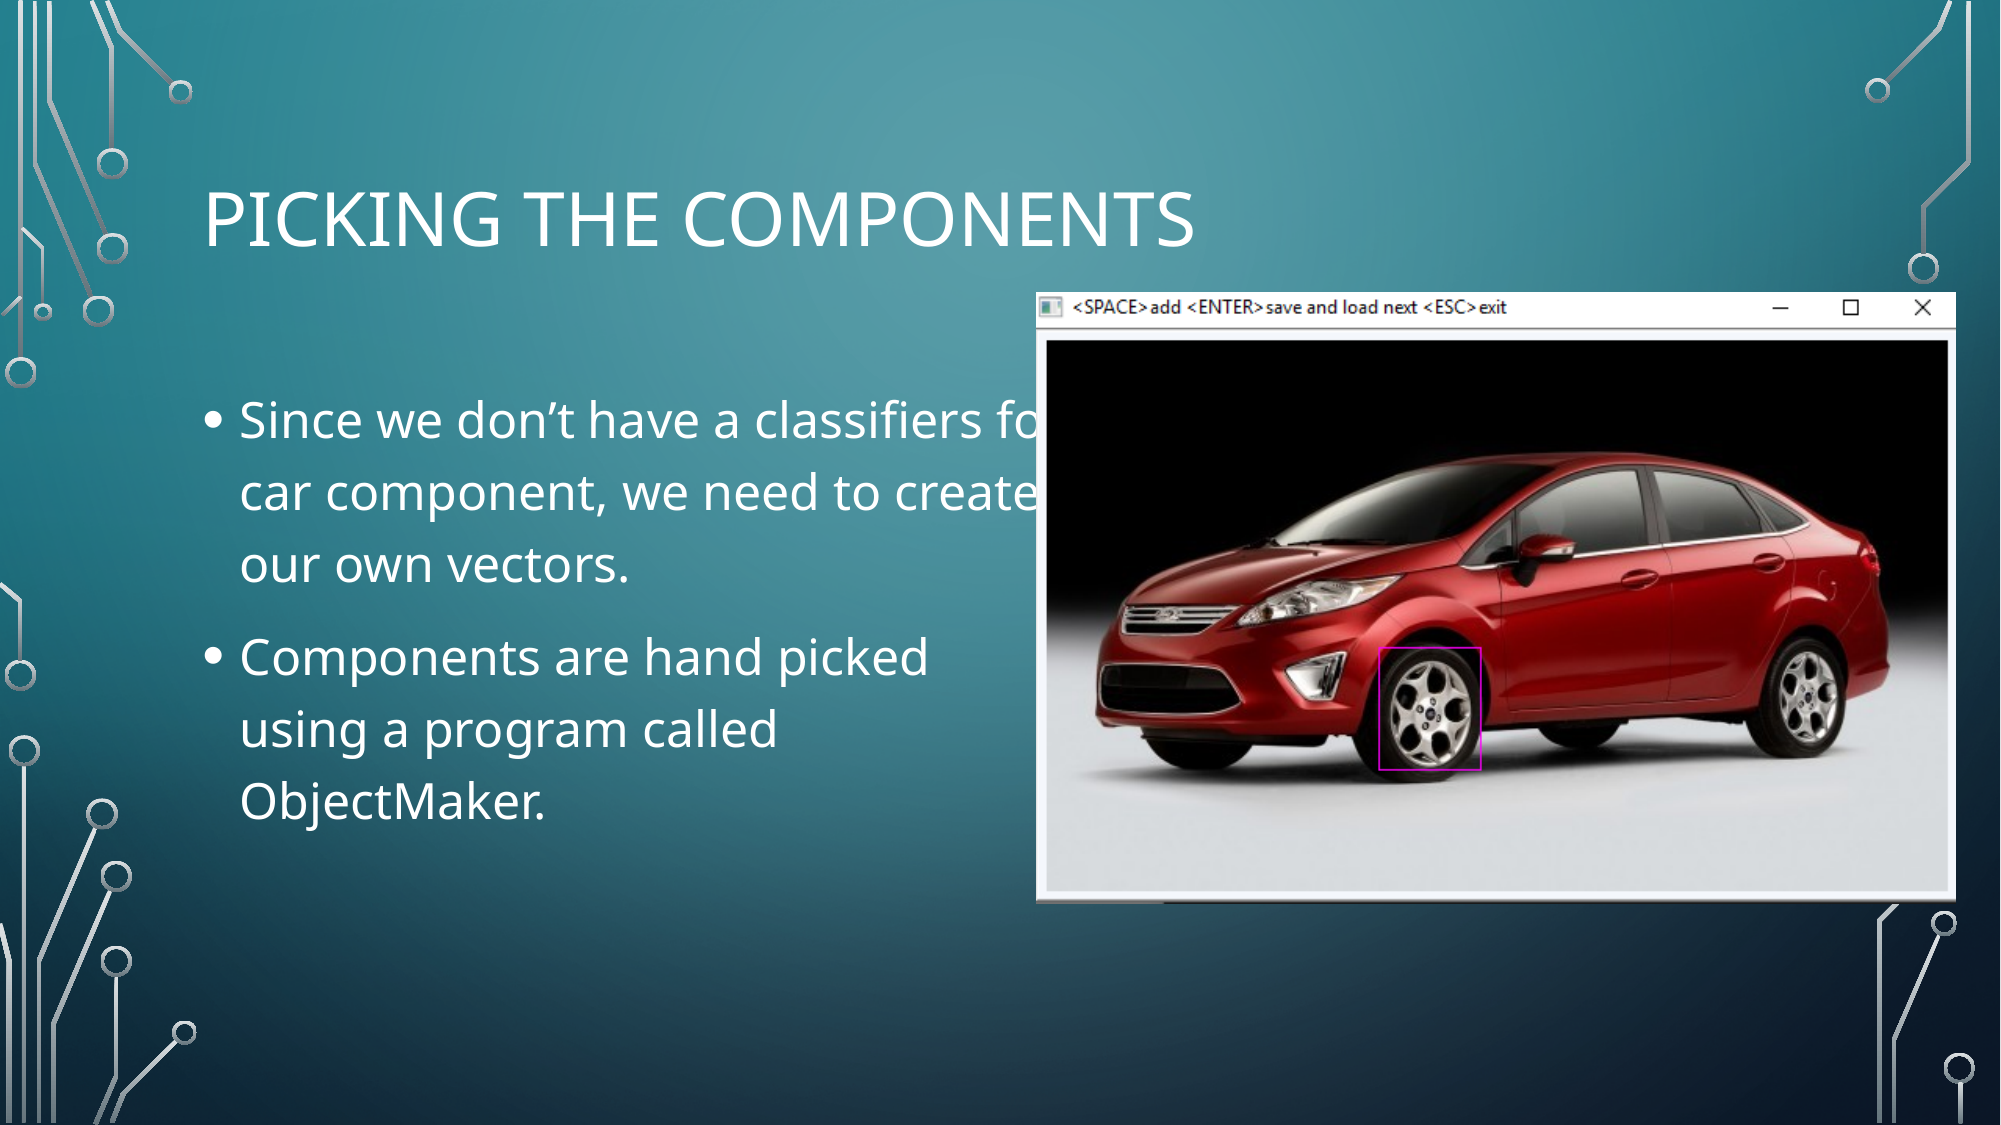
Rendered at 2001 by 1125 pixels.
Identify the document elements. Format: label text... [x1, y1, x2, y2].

title Pıckıng the components [187, 101, 1813, 344]
list Since we don’t have a classifiers for car component, we need to create our own vectors. Components are hand picked using a program called ObjectMaker. [187, 369, 1082, 950]
picture [1036, 292, 1956, 905]
